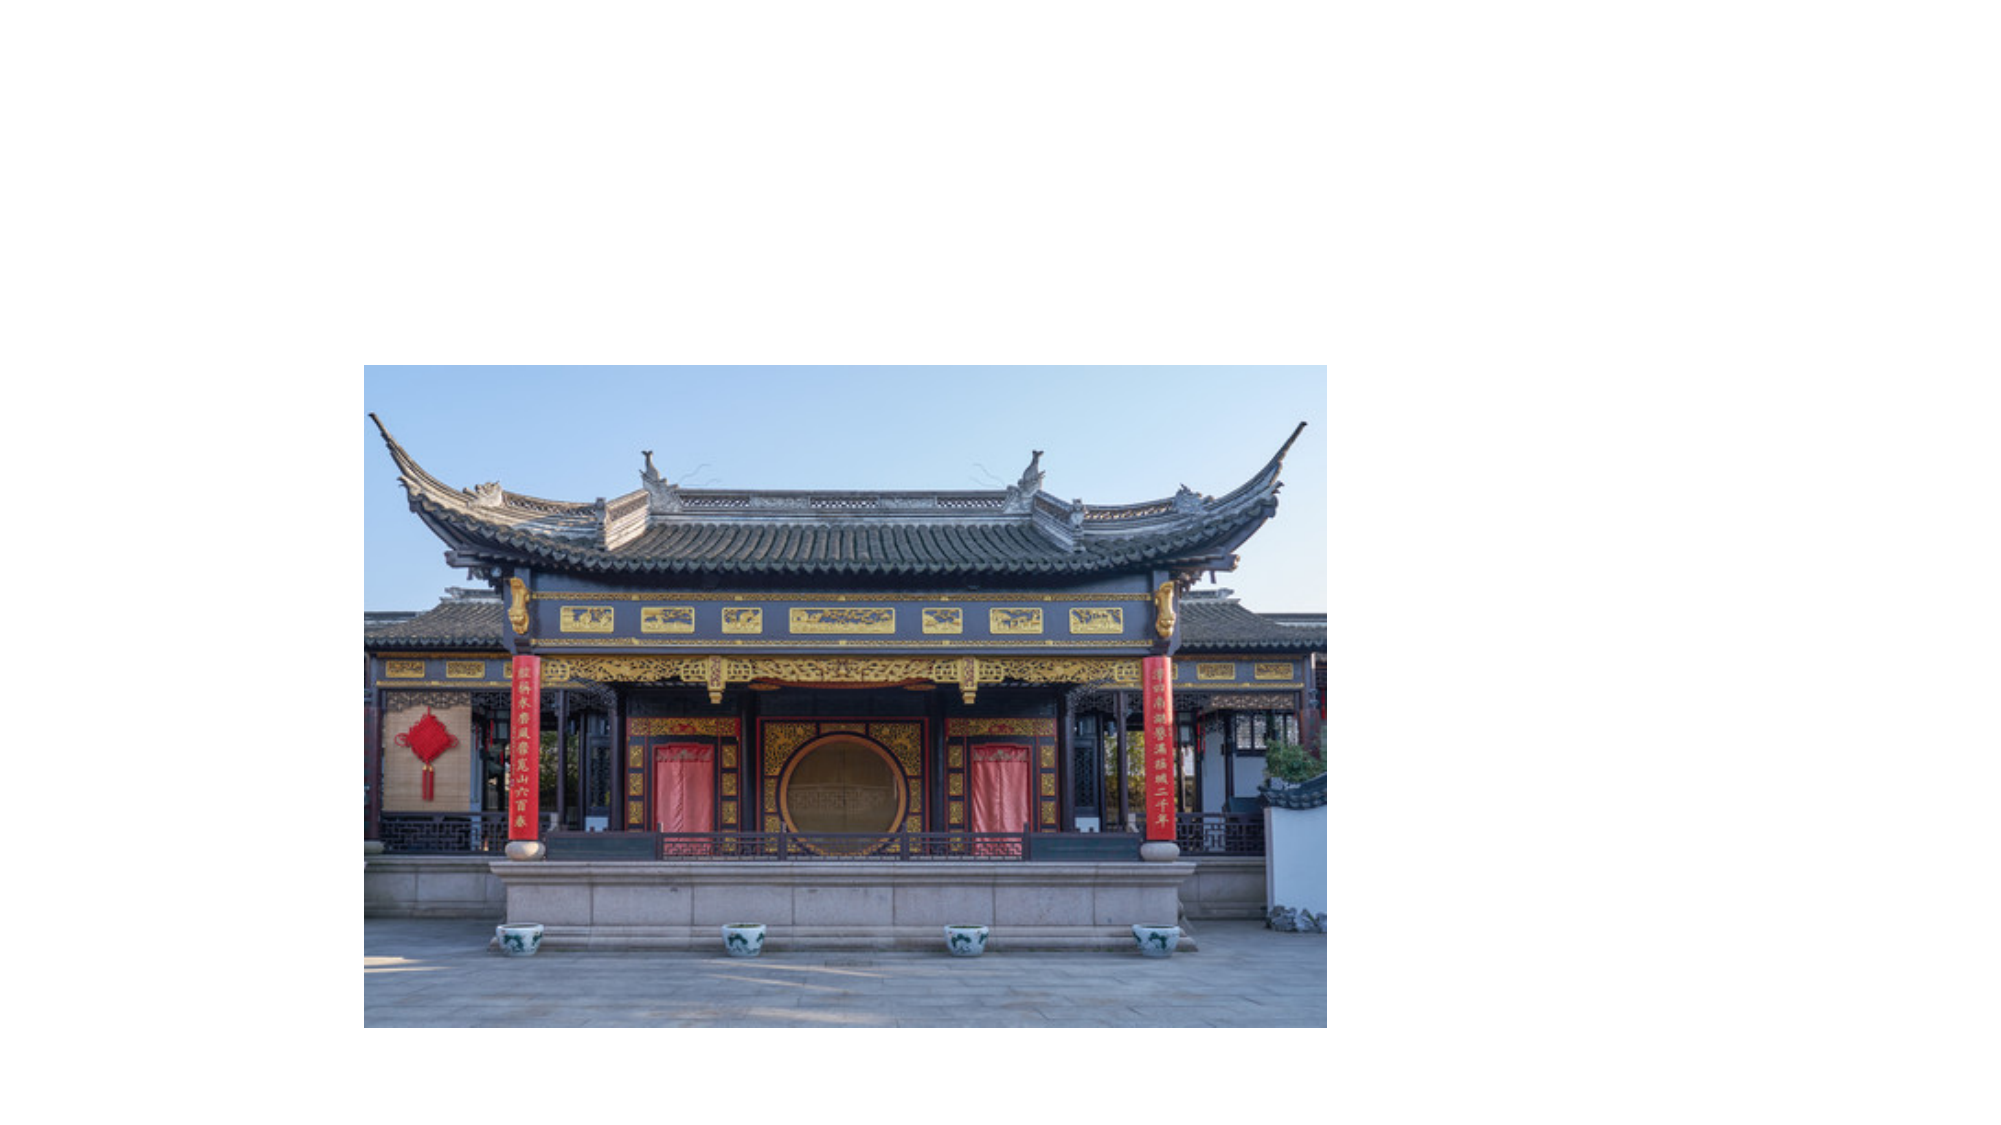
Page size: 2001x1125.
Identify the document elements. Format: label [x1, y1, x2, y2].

list [364, 365, 1327, 1028]
